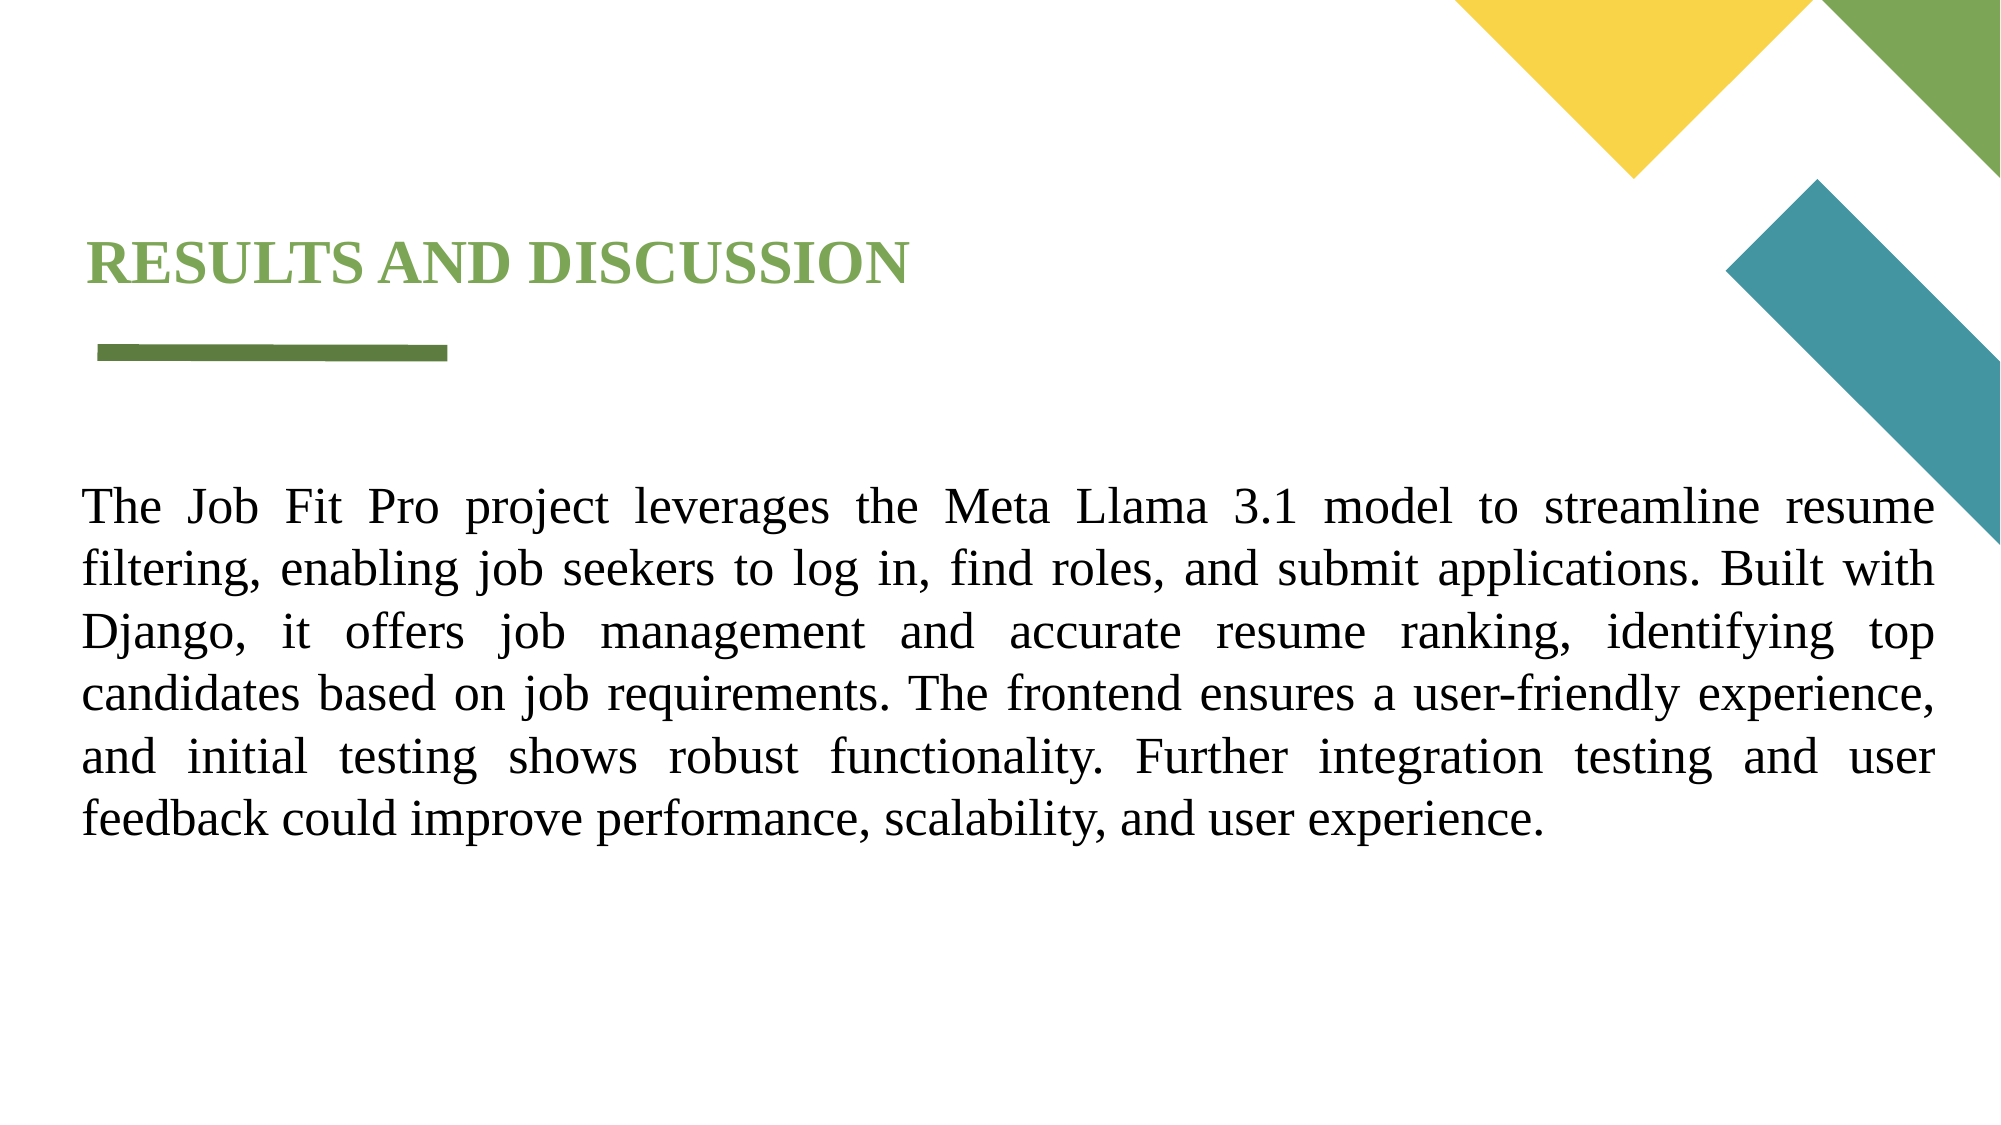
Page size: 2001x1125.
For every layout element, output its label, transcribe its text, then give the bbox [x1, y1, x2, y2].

text_box The Job Fit Pro project leverages the Meta Llama 3.1 model to streamline resume filtering, enabling job seekers to log in, find roles, and submit applications. Built with Django, it offers job management and accurate resume ranking, identifying top candidates based on job requirements. The frontend ensures a user-friendly experience, and initial testing shows robust functionality. Further integration testing and user feedback could improve performance, scalability, and user experience. [66, 463, 1952, 1000]
title RESULTS AND DISCUSSION [86, 36, 1887, 296]
